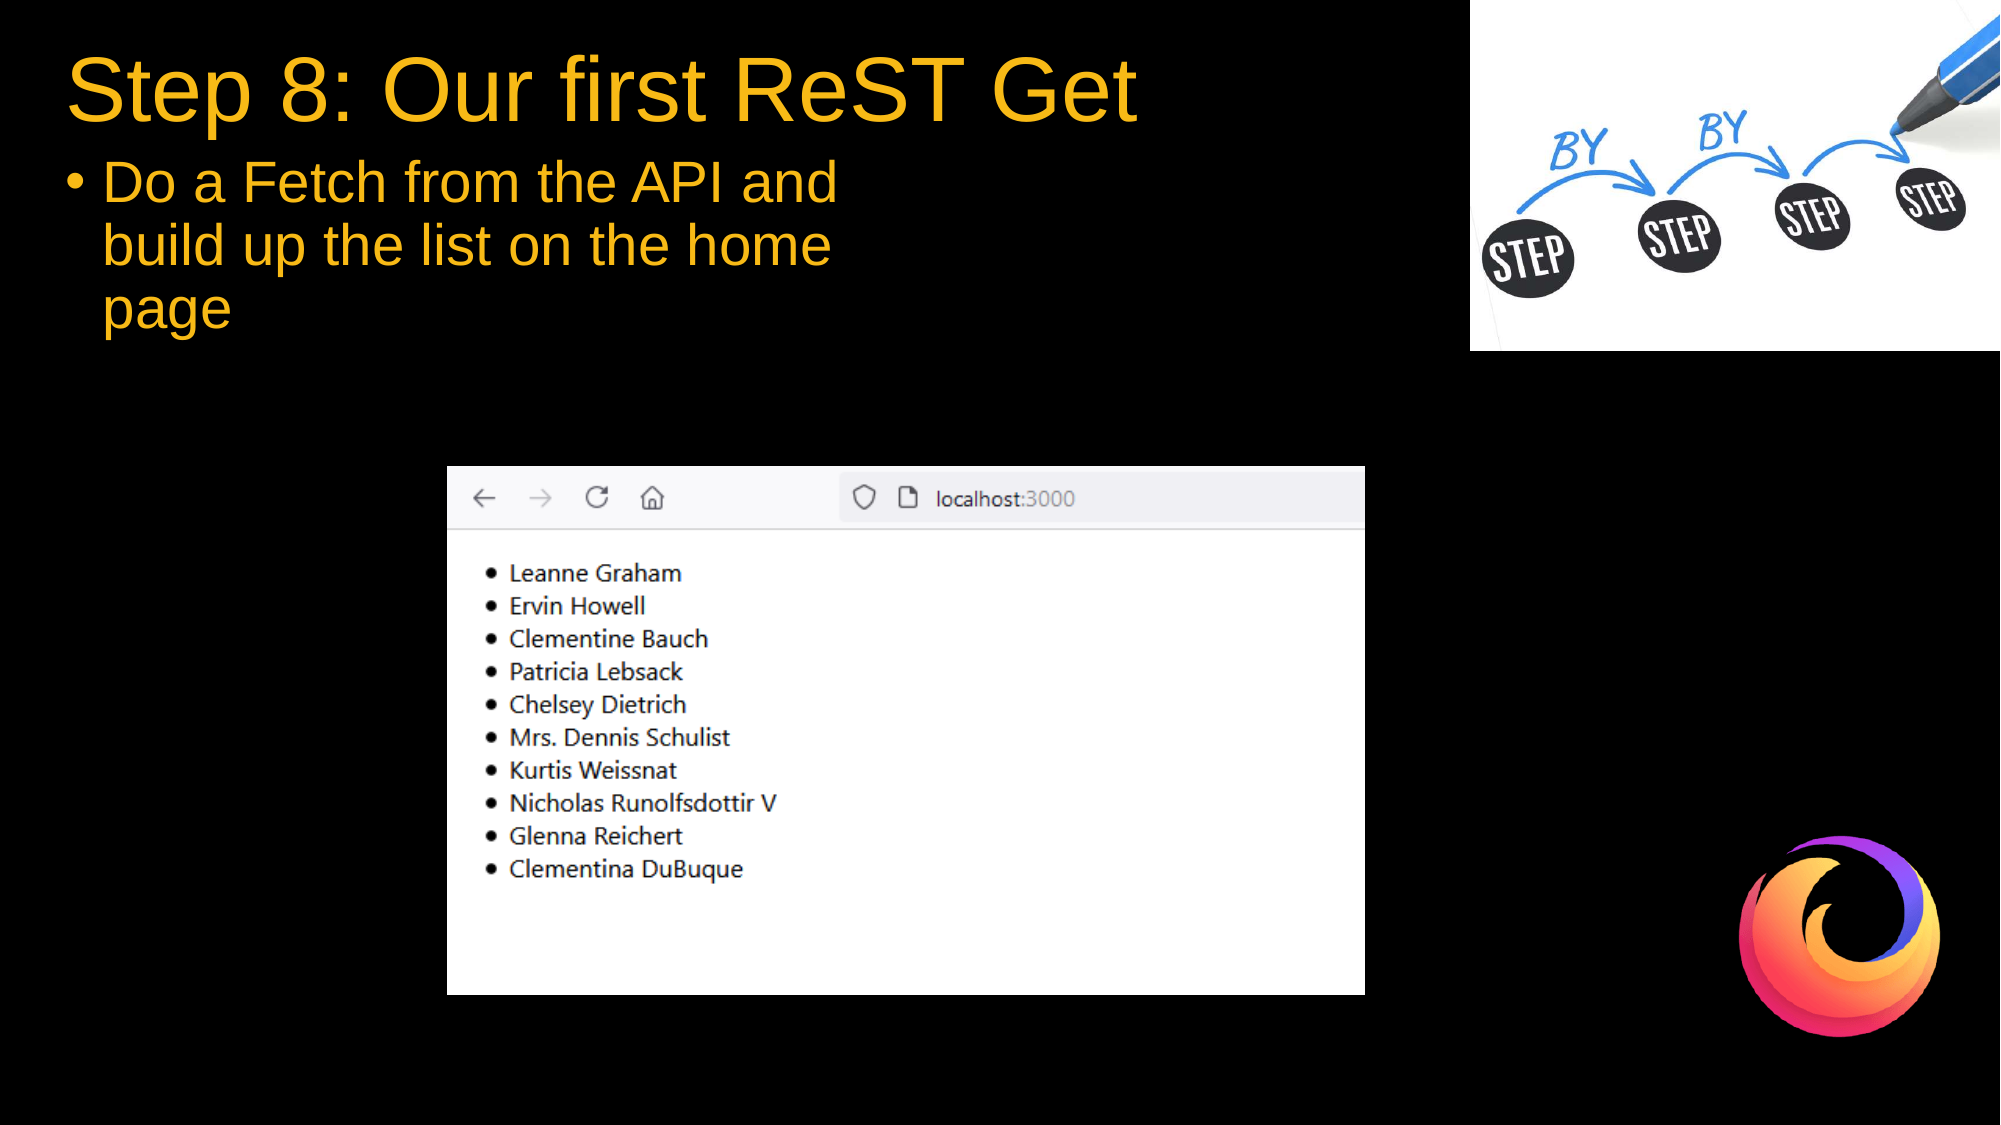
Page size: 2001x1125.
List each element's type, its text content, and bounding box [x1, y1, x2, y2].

title Step 8: Our first ReST Get [50, 35, 1469, 149]
list Do a Fetch from the API and build up the list on the home page [50, 144, 906, 1063]
picture [1469, 0, 2000, 351]
picture [1728, 825, 1950, 1047]
picture [447, 466, 1365, 995]
